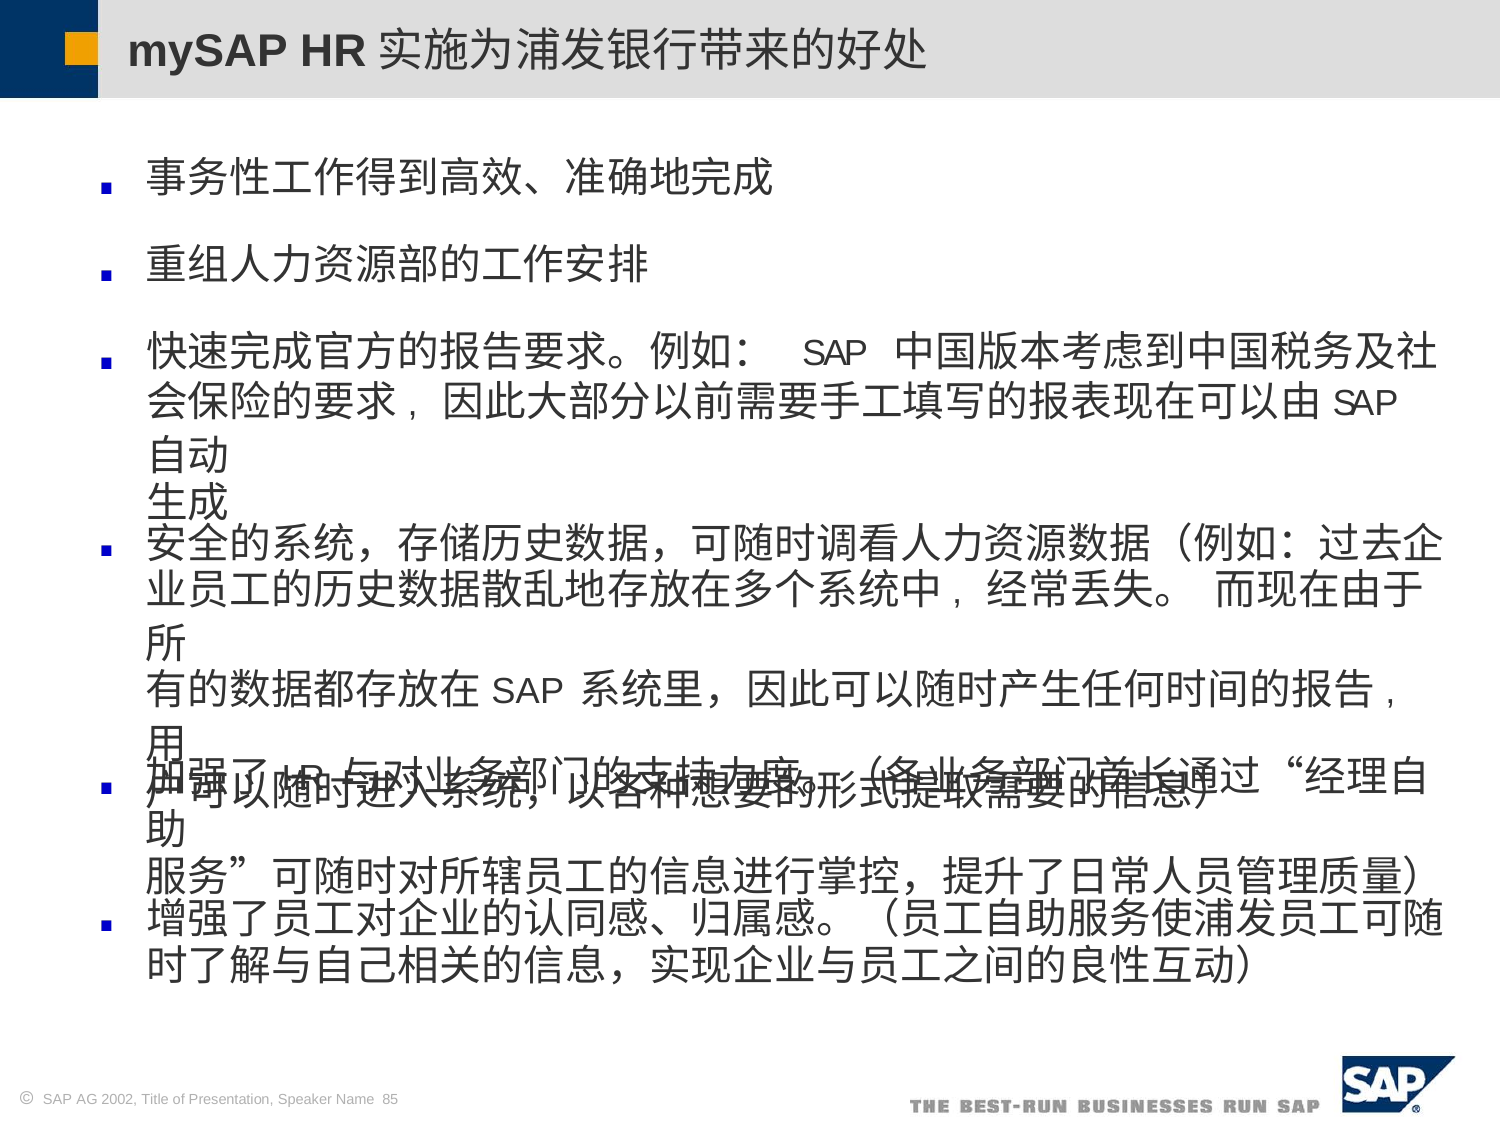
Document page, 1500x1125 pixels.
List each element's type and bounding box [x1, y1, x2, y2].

text_box [0, 0, 1500, 1125]
